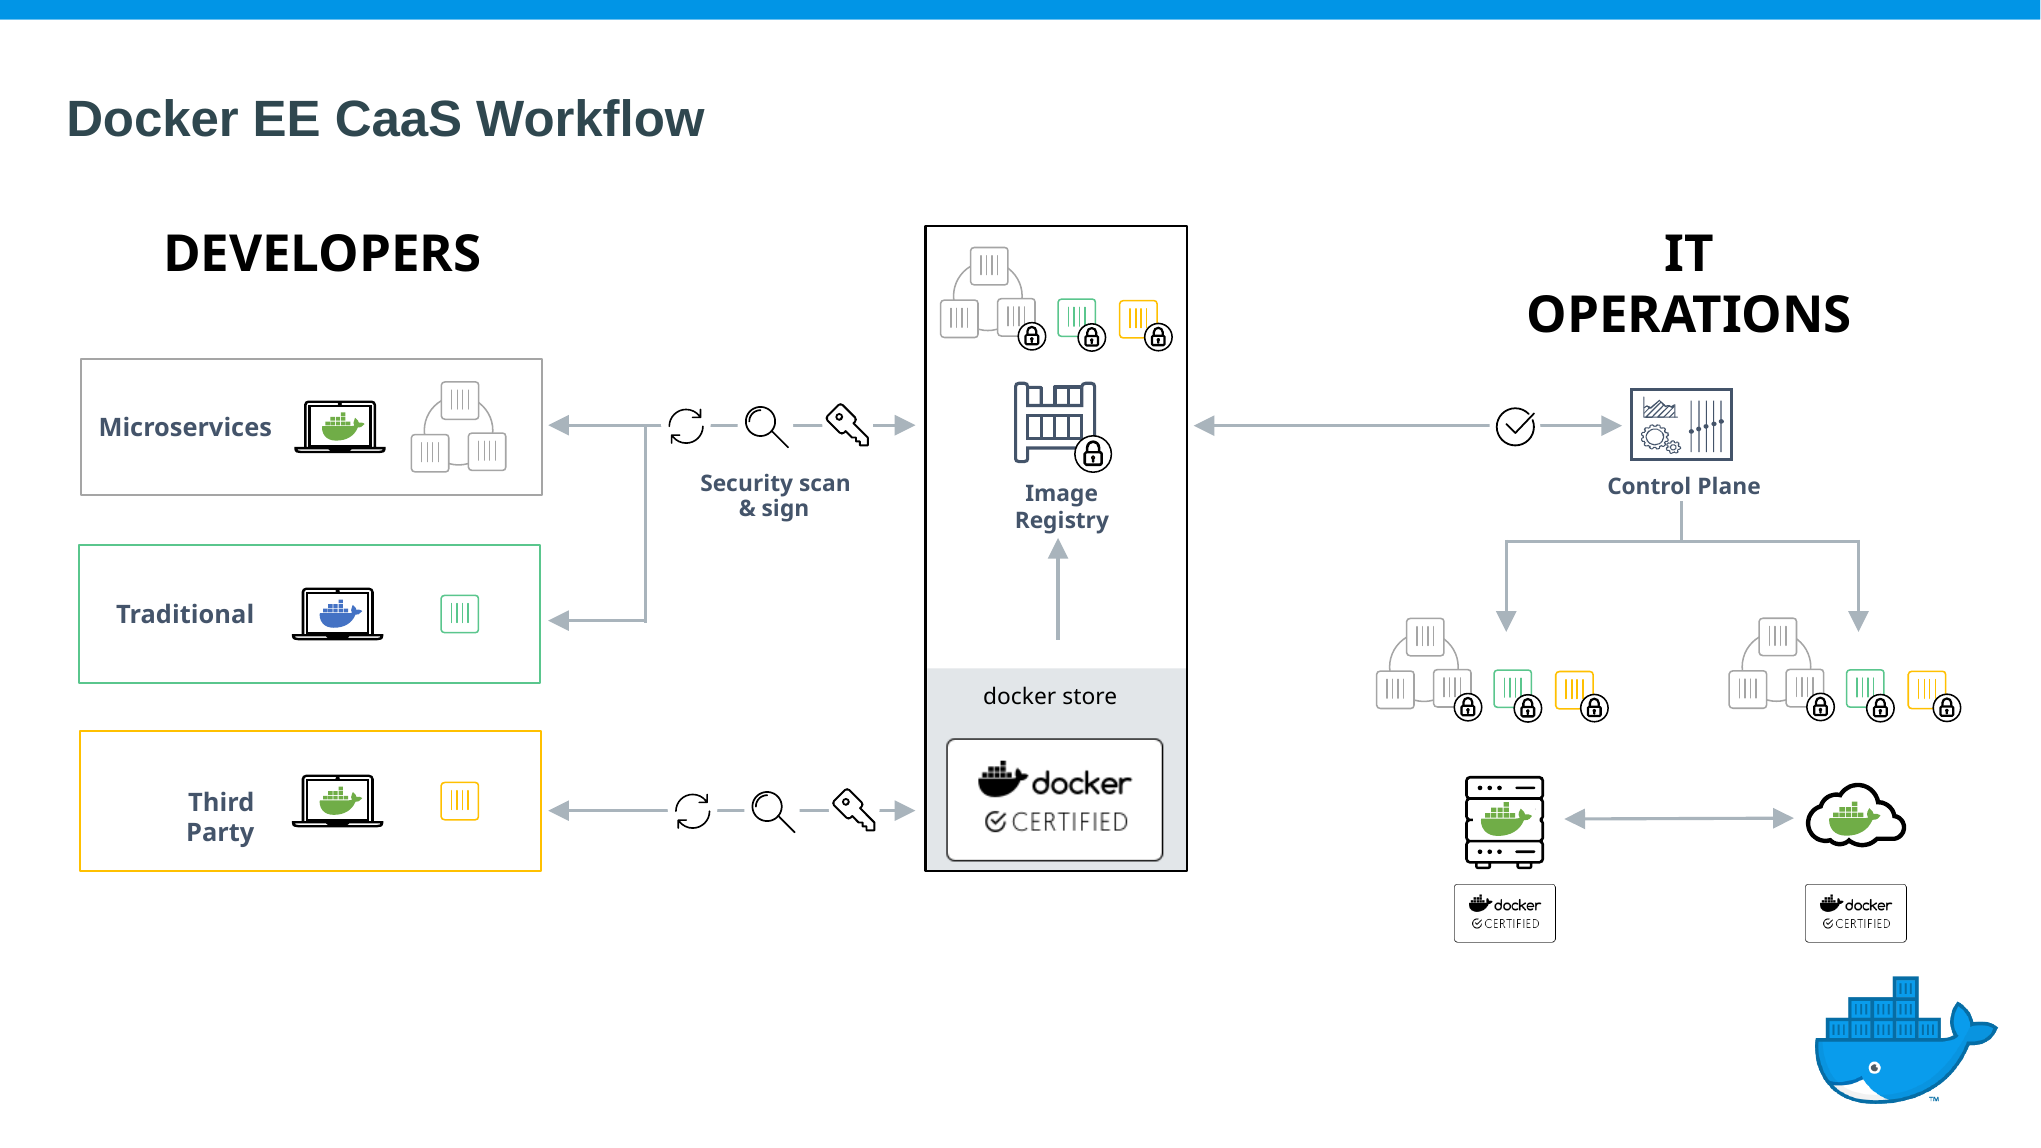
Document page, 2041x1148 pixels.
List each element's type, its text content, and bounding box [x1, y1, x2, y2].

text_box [1631, 389, 1732, 460]
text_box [1015, 383, 1112, 473]
title Docker EE CaaS Workflow [51, 61, 1945, 171]
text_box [660, 379, 712, 457]
text_box Security scan & sign [649, 454, 907, 538]
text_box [78, 544, 541, 684]
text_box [666, 764, 719, 842]
picture [941, 733, 1169, 870]
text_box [1464, 775, 1545, 870]
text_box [79, 730, 542, 872]
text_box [1077, 323, 1106, 352]
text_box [828, 783, 880, 833]
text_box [1489, 400, 1541, 454]
text_box Control Plane [1564, 461, 1798, 499]
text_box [821, 398, 874, 448]
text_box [1057, 298, 1096, 337]
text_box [744, 784, 800, 838]
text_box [737, 399, 794, 453]
picture [1450, 881, 1558, 946]
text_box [1119, 300, 1173, 352]
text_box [77, 358, 543, 496]
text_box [940, 247, 1046, 351]
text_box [1376, 617, 1961, 723]
picture [1801, 881, 1910, 946]
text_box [1505, 539, 1861, 616]
text_box [925, 225, 1187, 871]
picture [1796, 951, 2005, 1131]
text_box DEVELOPERS [94, 209, 550, 262]
text_box IT OPERATIONS [1484, 209, 1894, 266]
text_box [1805, 782, 1907, 848]
